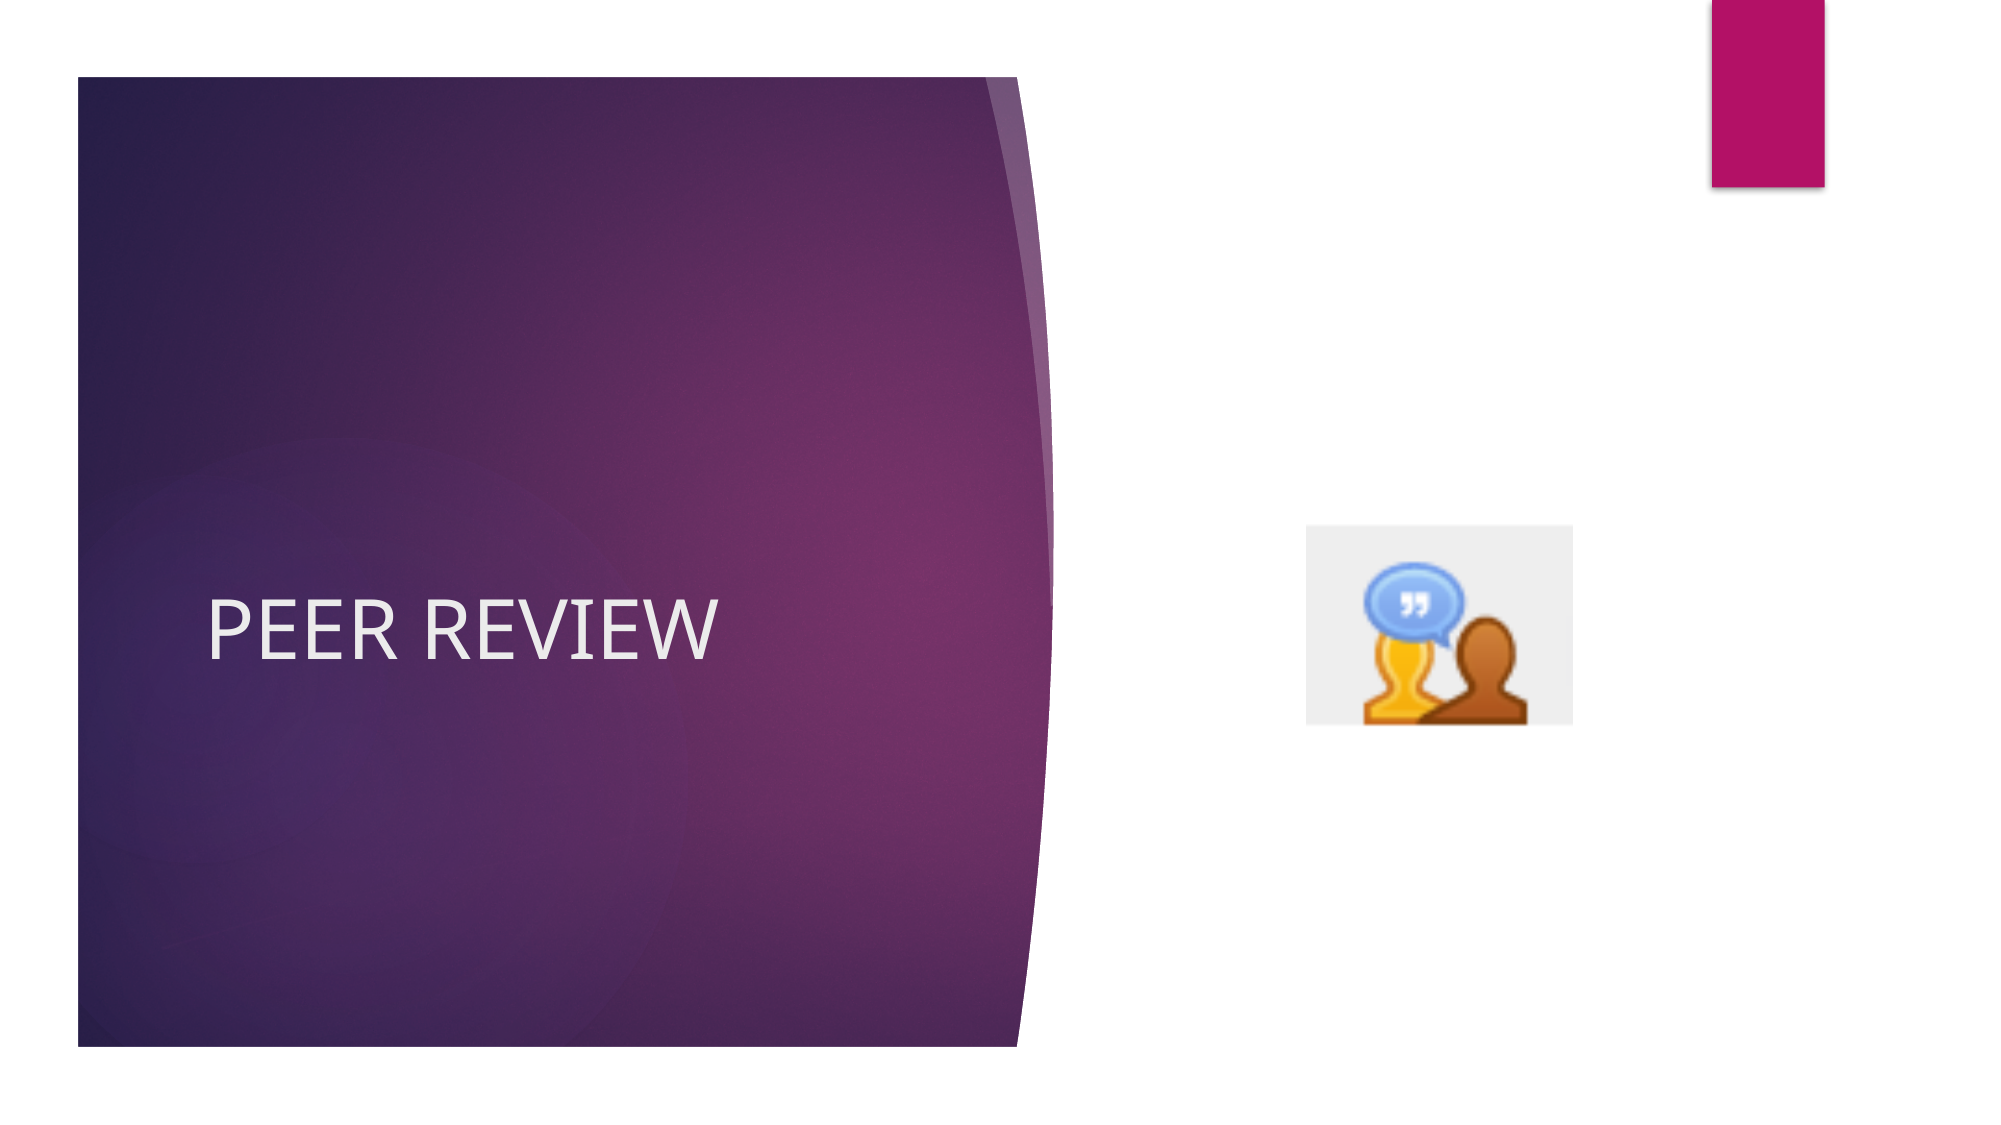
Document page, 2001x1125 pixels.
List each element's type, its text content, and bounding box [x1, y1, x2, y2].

title PEER REVIEW [189, 439, 904, 814]
picture [1306, 511, 1573, 742]
